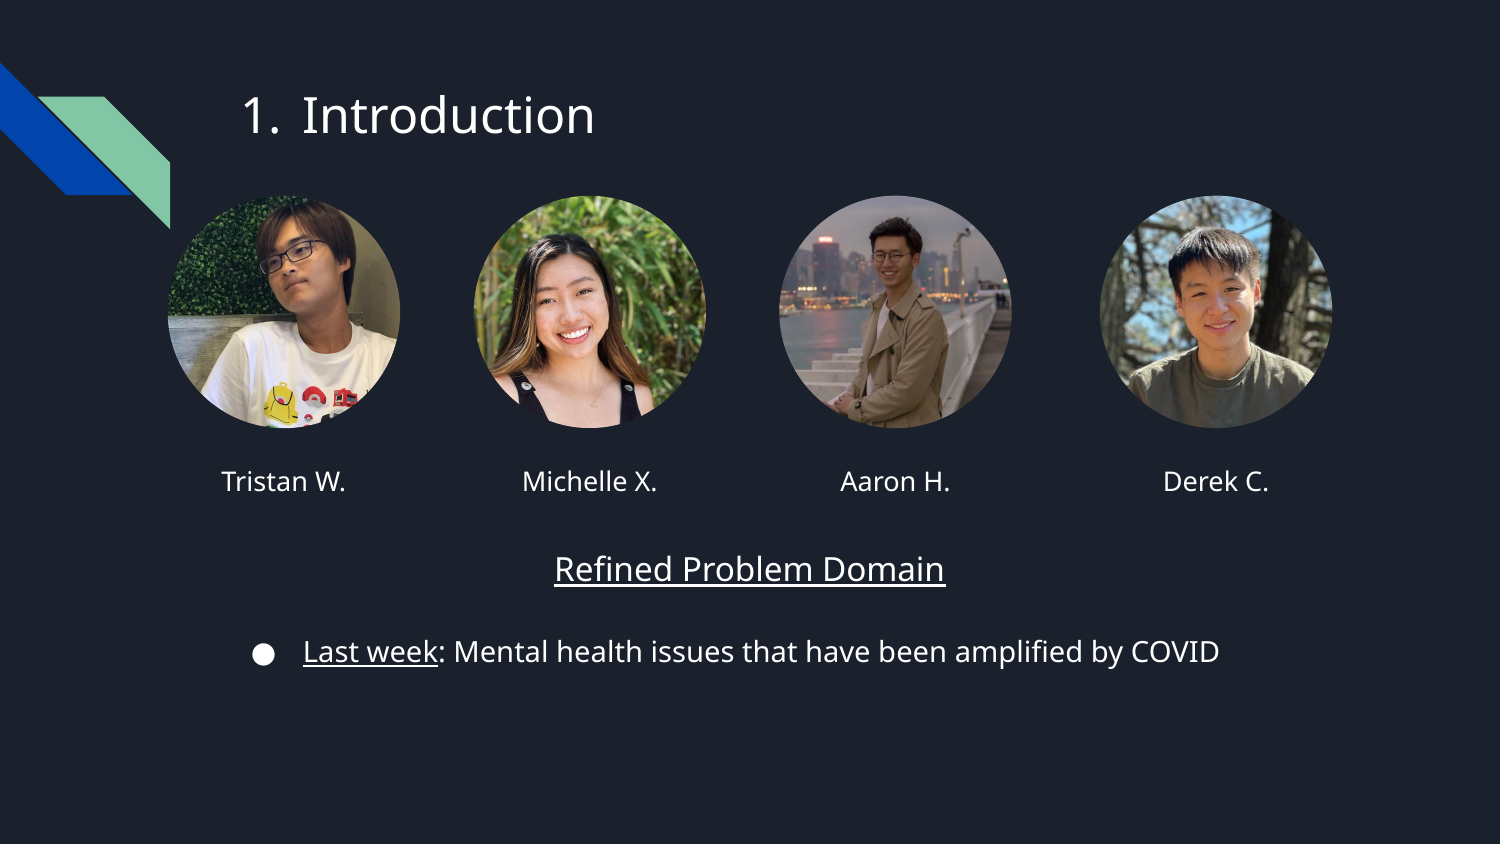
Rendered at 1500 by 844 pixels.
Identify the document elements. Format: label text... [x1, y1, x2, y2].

picture [167, 195, 401, 429]
list Aaron H. [786, 442, 1005, 531]
list Michelle X. [480, 442, 699, 531]
picture [473, 195, 707, 429]
title Refined Problem Domain [361, 531, 1138, 616]
list Derek C. [1106, 442, 1326, 603]
list Tristan W. [174, 442, 393, 603]
picture [1099, 195, 1333, 429]
picture [779, 195, 1012, 429]
title Introduction [212, 64, 1368, 215]
title Last week: Mental health issues that have been amplified by COVID [212, 616, 1361, 800]
